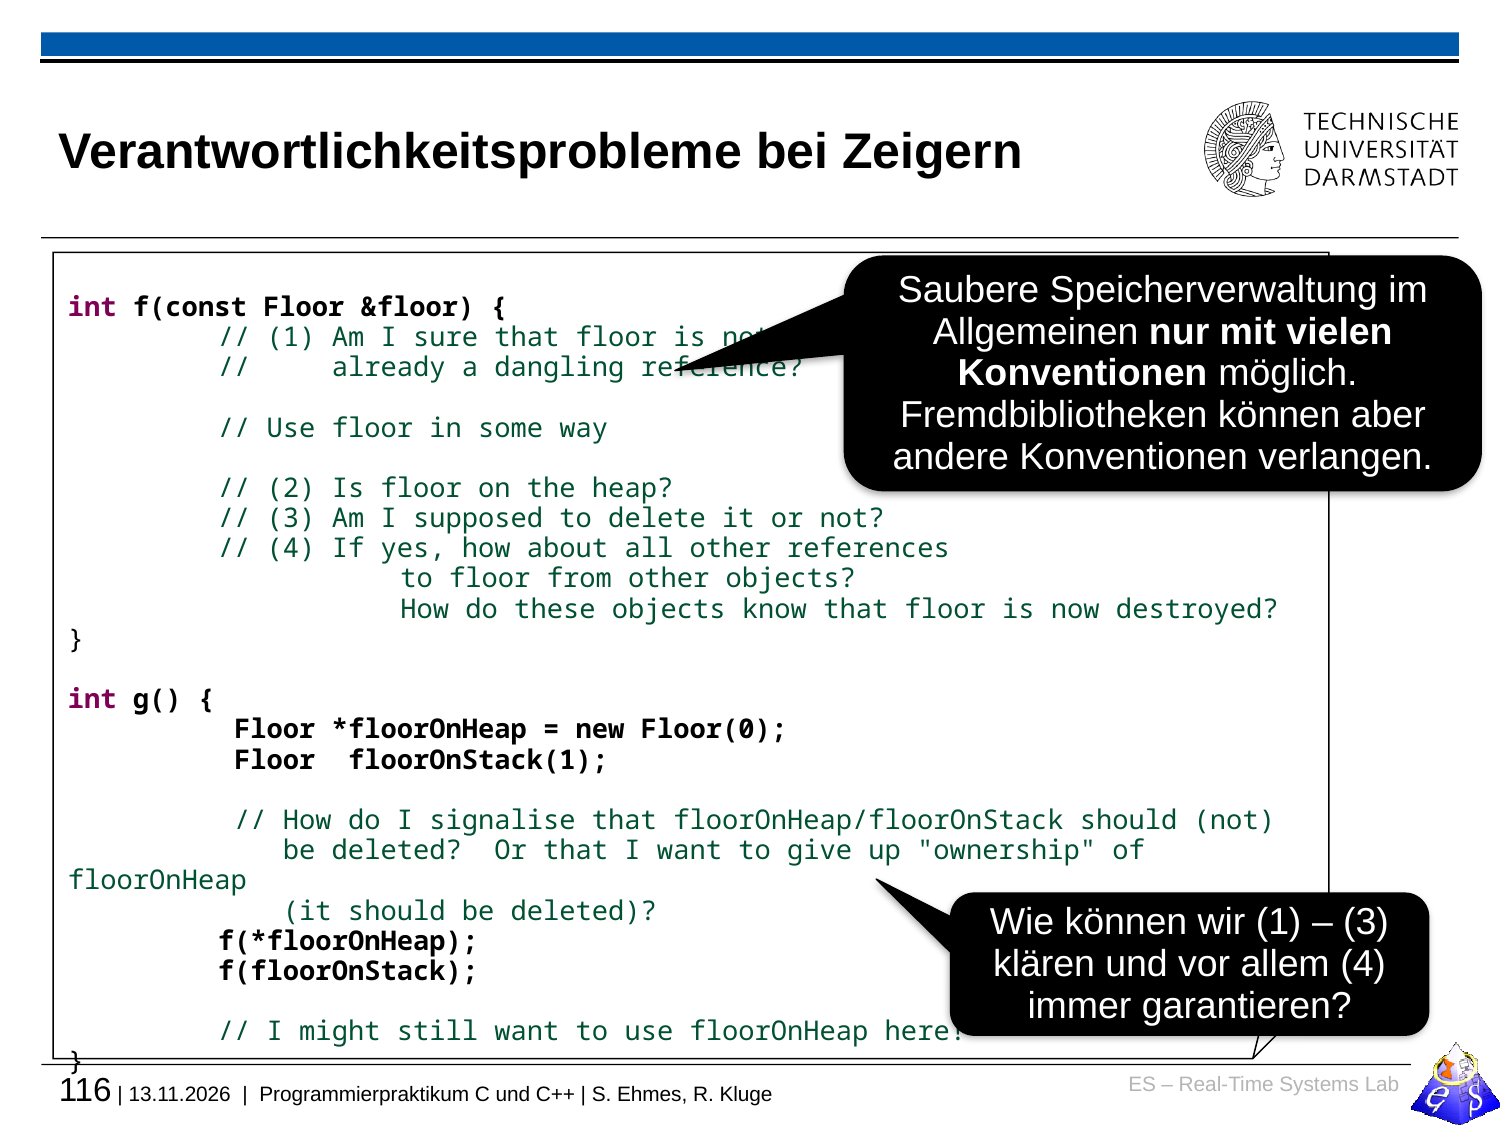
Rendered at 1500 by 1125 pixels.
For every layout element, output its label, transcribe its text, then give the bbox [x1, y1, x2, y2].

picture [1411, 1041, 1500, 1125]
table_cell 1000 [676, 360, 1329, 498]
picture [1187, 84, 1483, 214]
text_box Saubere Speicherverwaltung im Allgemeinen nur mit vielen Konventionen möglich. Fremdbibliotheken können aber andere Konventionen verlangen. [674, 255, 1482, 492]
table_cell 1000 [876, 883, 1258, 1041]
text_box Wie können wir (1) – (3) klären und vor allem (4) immer garantieren? [875, 878, 1430, 1036]
title Verantwortlichkeitsprobleme bei Zeigern [58, 80, 1187, 218]
text_box int f(const Floor &floor) { // (1) Am I sure that floor is not // already a dangling reference? // Use floor in some way // (2) Is floor on the heap? // (3) Am I supposed to delete it or not? // (4) If yes, how about all other references to floor from other objects? How do these objects know that floor is now destroyed? } int g() { Floor *floorOnHeap = new Floor(0); Floor floorOnStack(1); // How do I signalise that floorOnHeap/floorOnStack should (not) be deleted? Or that I want to give up "ownership" of floorOnHeap (it should be deleted)? f(*floorOnHeap); f(floorOnStack); // I might still want to use floorOnHeap here! } [53, 252, 1329, 1059]
